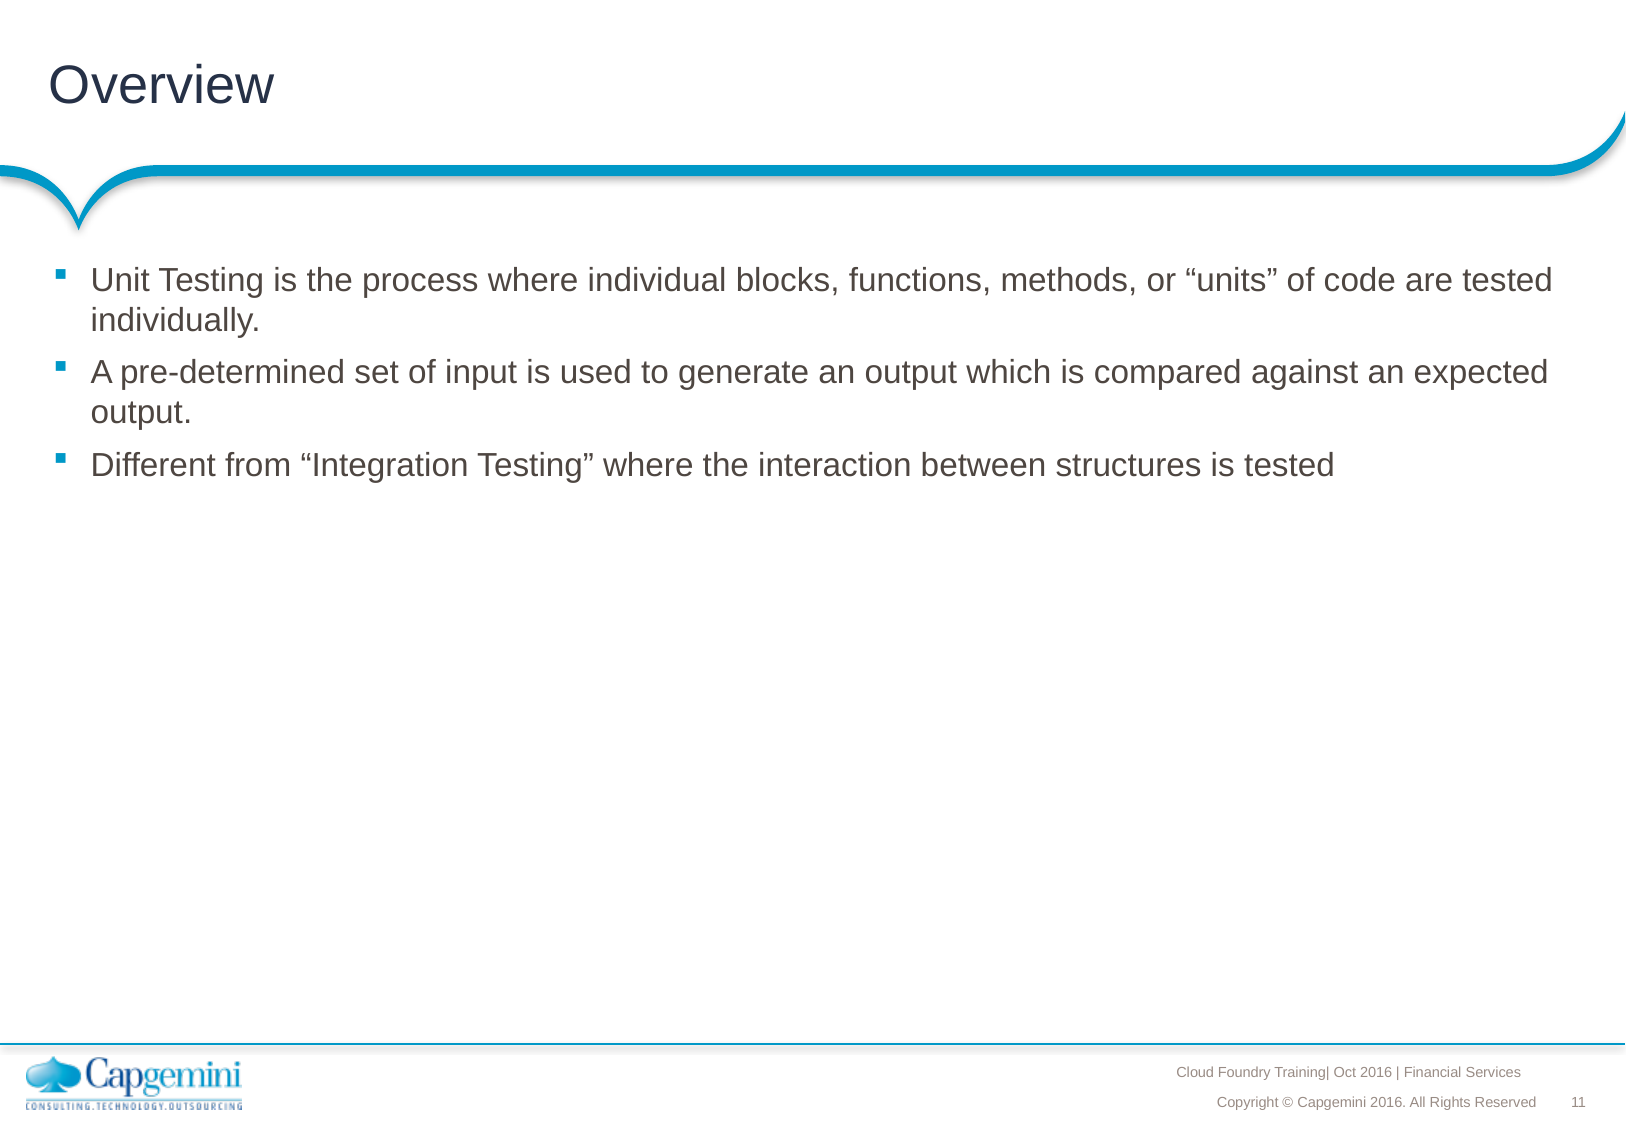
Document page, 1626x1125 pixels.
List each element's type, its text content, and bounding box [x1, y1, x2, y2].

title Overview [0, 0, 1625, 165]
picture [26, 1056, 242, 1110]
list Unit Testing is the process where individual blocks, functions, methods, or “units” of code are tested individually. A pre-determined set of input is used to generate an output which is compared against an expected output. Different from “Integration Testing” where the interaction between structures is tested [53, 246, 1573, 1030]
